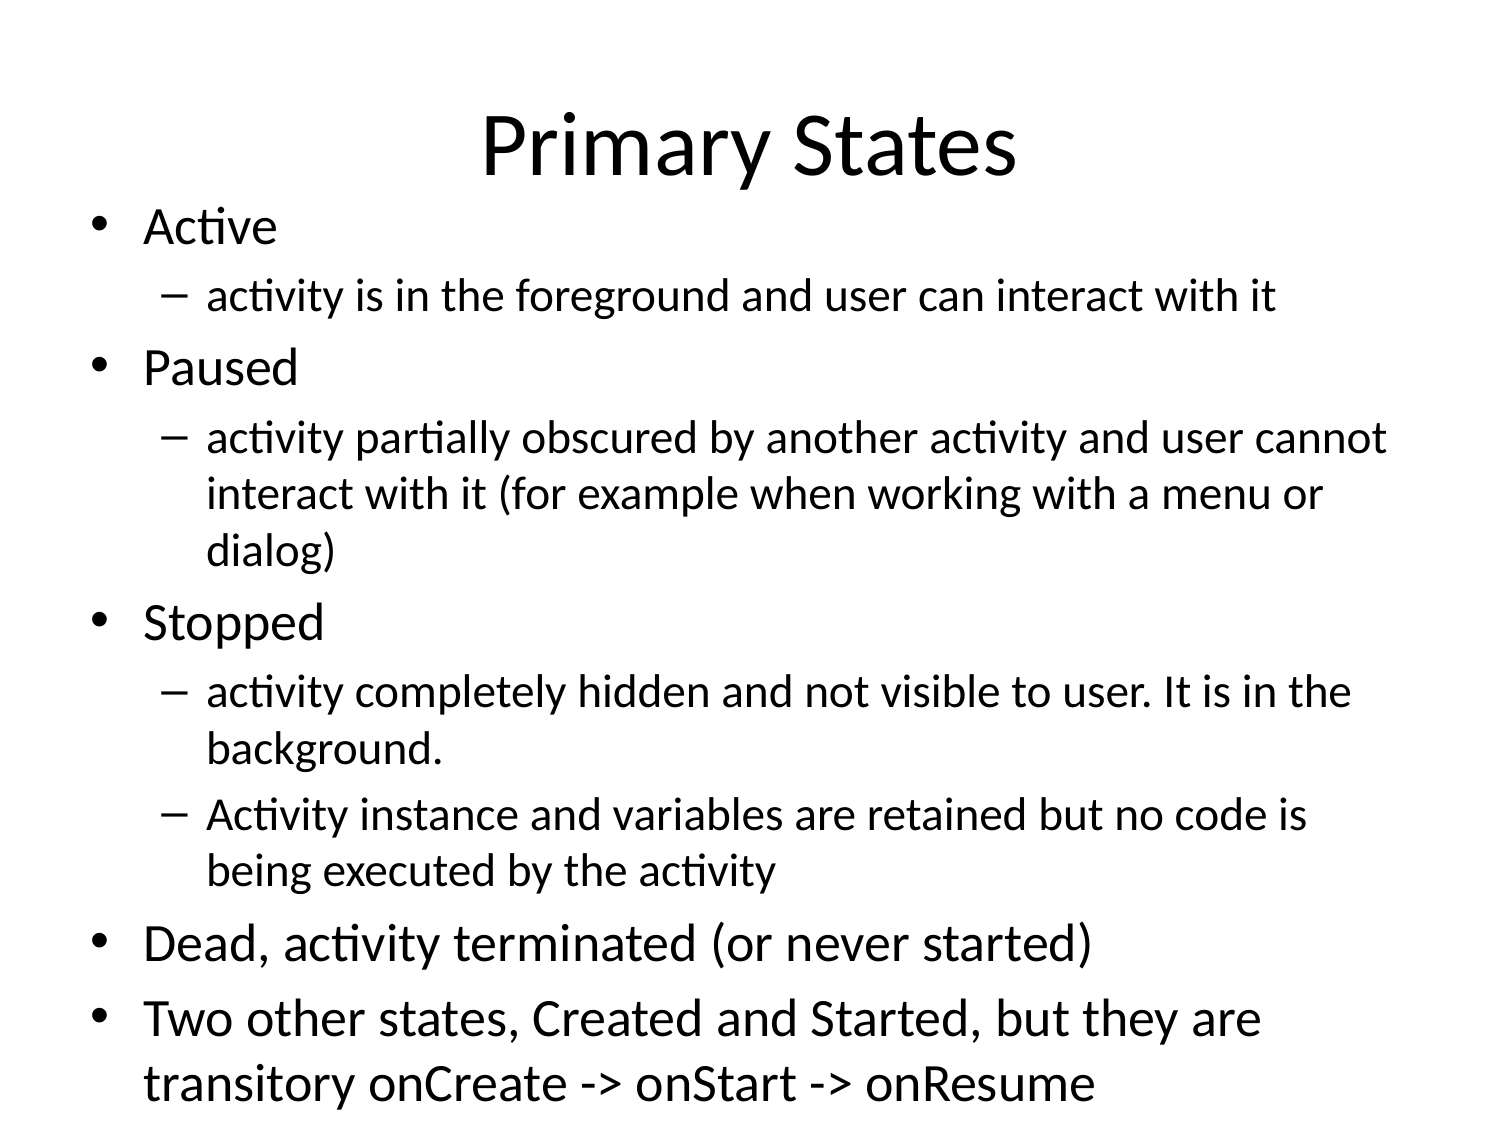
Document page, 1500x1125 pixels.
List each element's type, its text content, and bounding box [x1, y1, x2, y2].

list Active activity is in the foreground and user can interact with it Paused activity partially obscured by another activity and user cannot interact with it (for example when working with a menu or dialog) Stopped activity completely hidden and not visible to user. It is in the background. Activity instance and variables are retained but no code is being executed by the activity Dead, activity terminated (or never started) Two other states, Created and Started, but they are transitory onCreate -> onStart -> onResume [74, 182, 1426, 1125]
title Primary States [74, 44, 1426, 182]
